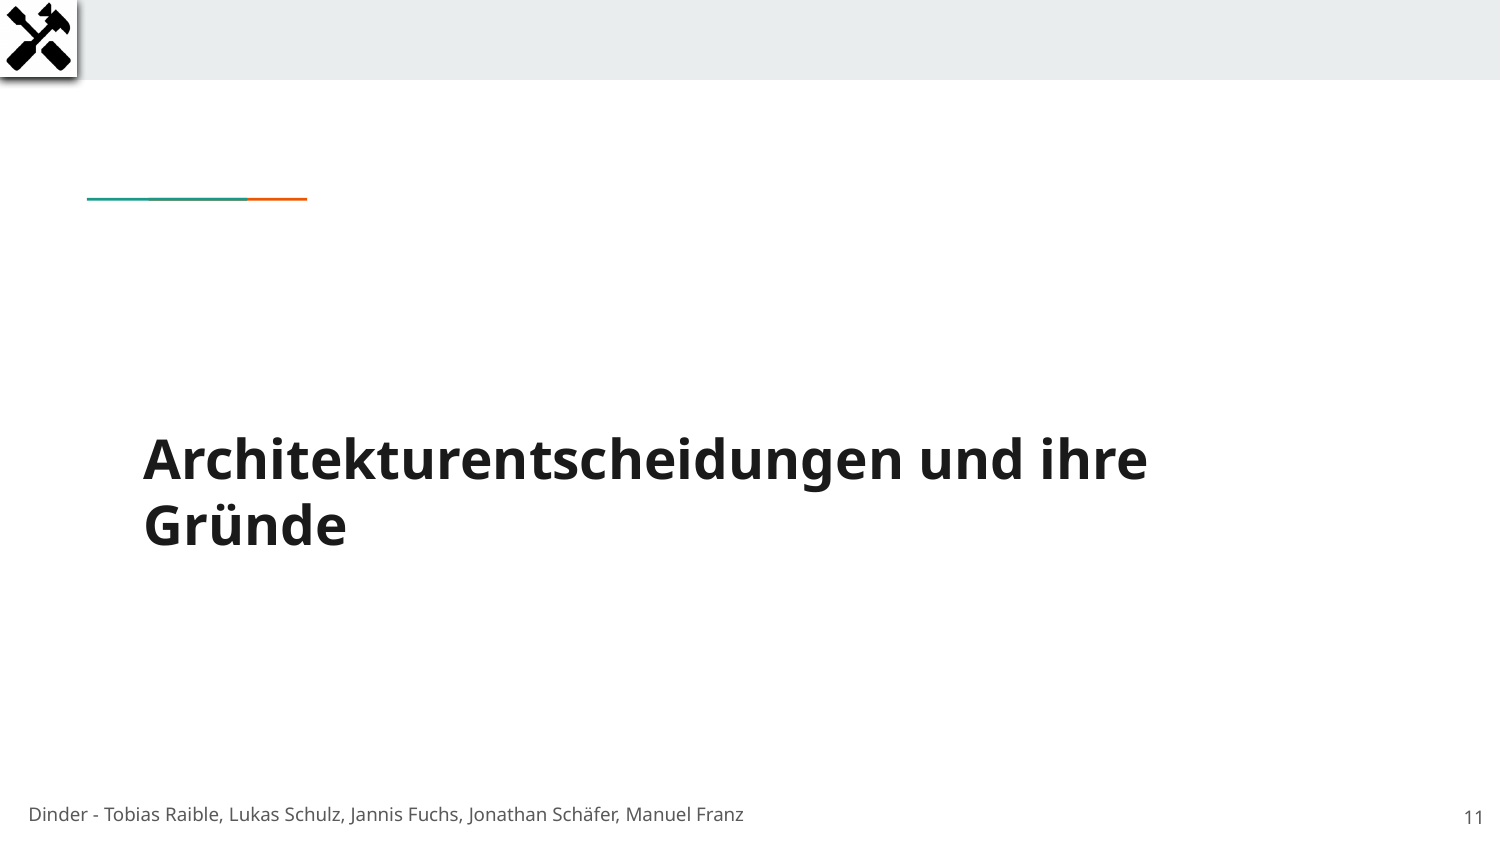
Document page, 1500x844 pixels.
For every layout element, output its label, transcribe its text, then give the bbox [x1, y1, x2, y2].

picture [0, 0, 77, 77]
slide_number 11 [1433, 790, 1500, 838]
title Architekturentscheidungen und ihre Gründe [128, 409, 1372, 498]
